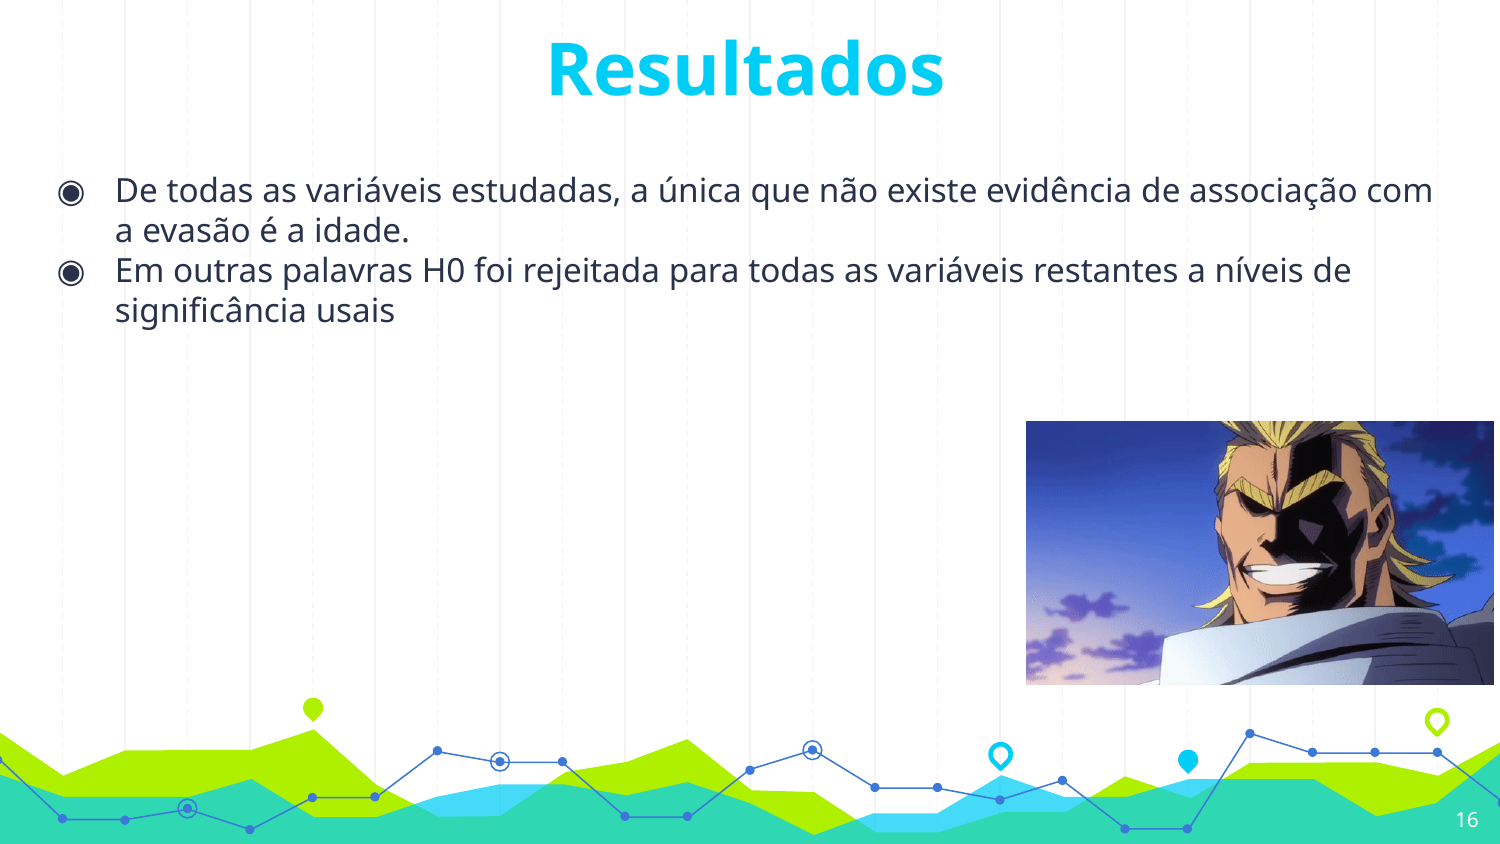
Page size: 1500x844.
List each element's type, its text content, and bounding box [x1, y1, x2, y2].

slide_number 16 [1403, 791, 1494, 844]
picture [1025, 421, 1494, 686]
list De todas as variáveis estudadas, a única que não existe evidência de associação com a evasão é a idade. Em outras palavras H0 foi rejeitada para todas as variáveis restantes a níveis de significância usais [24, 154, 1477, 745]
title Resultados [171, 19, 1320, 125]
